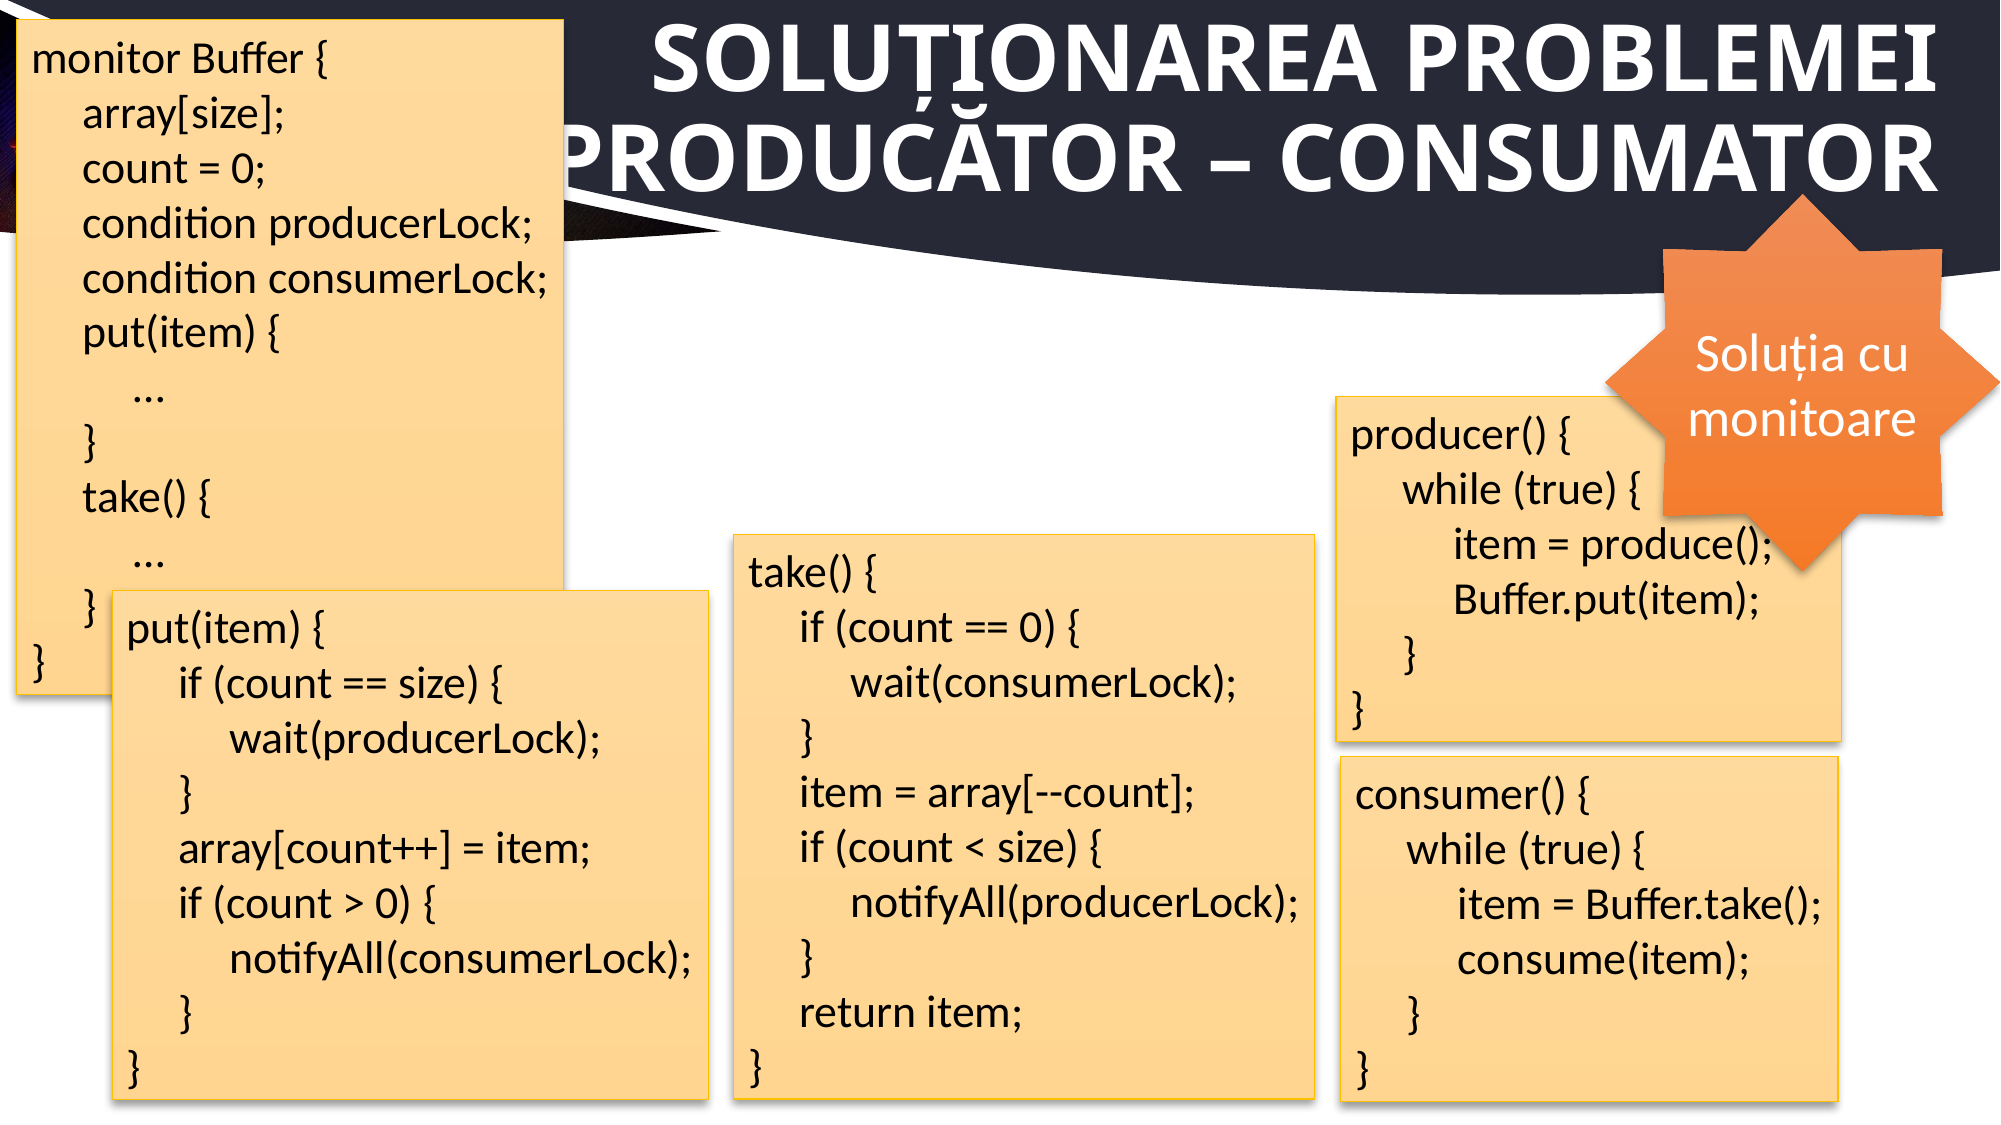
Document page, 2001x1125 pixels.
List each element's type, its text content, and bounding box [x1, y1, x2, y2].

text_box monitor Buffer { array[size]; count = 0; condition producerLock; condition consumerLock; put(item) { … } take() { … } } [16, 19, 564, 695]
text_box Soluția cu monitoare [1605, 193, 2000, 571]
text_box consumer() { while (true) { item = Buffer.take(); consume(item); } } [1340, 756, 1839, 1102]
picture [0, 9, 20, 234]
text_box take() { if (count == 0) { wait(consumerLock); } item = array[--count]; if (count < size) { notifyAll(producerLock); } return item; } [733, 534, 1315, 1100]
title Soluționarea problemei producător – consumator [137, 2, 2000, 220]
text_box put(item) { if (count == size) { wait(producerLock); } array[count++] = item; if (count > 0) { notifyAll(consumerLock); } } [112, 590, 709, 1100]
text_box producer() { while (true) { item = produce(); Buffer.put(item); } } [1335, 396, 1842, 742]
picture [564, 220, 722, 242]
